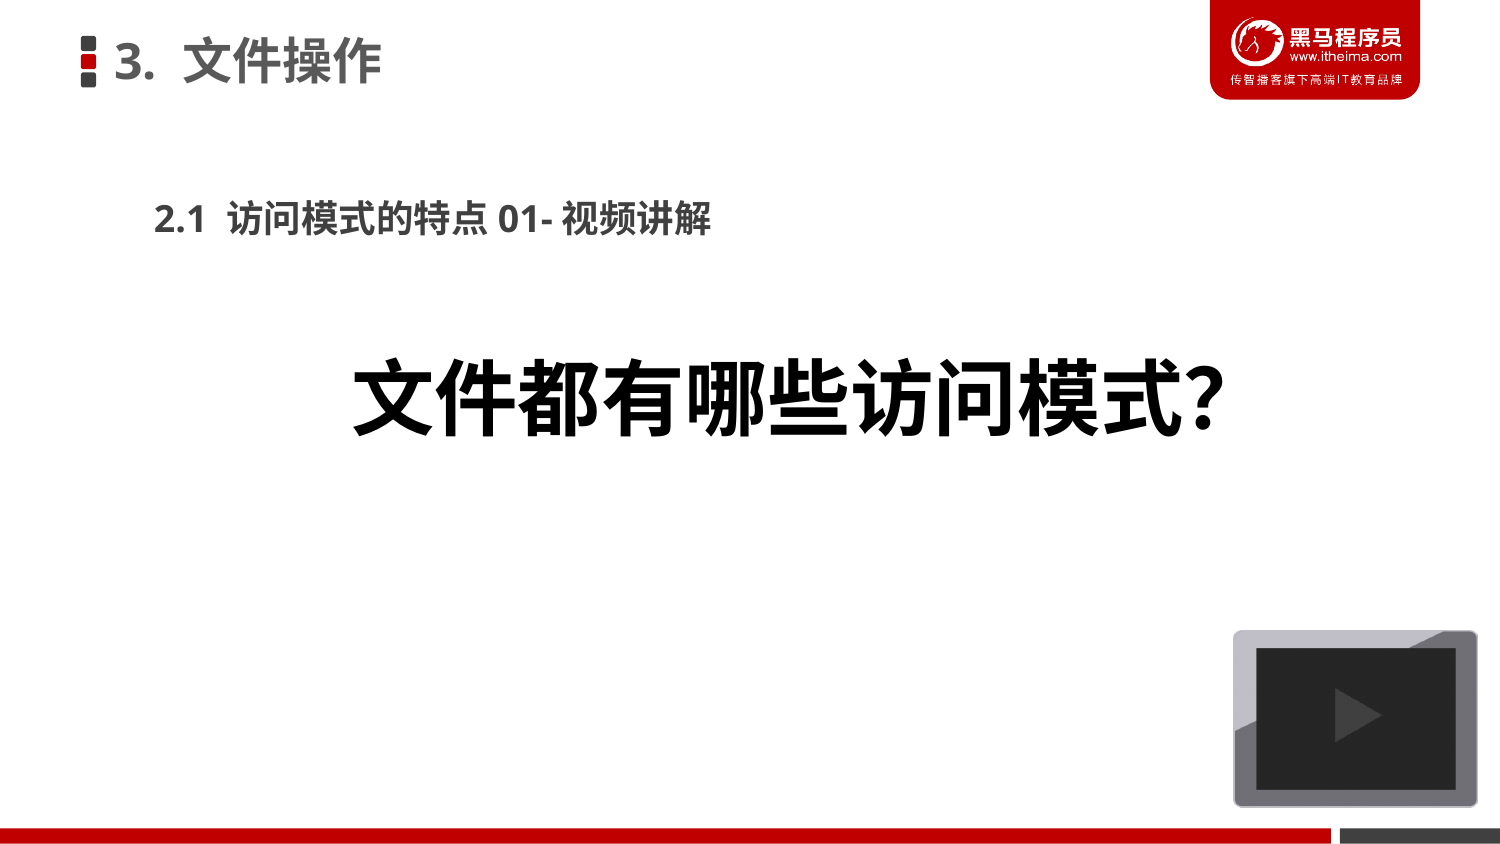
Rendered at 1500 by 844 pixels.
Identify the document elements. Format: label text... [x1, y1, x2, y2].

text_box 2.1 访问模式的特点01-视频讲解 [139, 188, 855, 248]
picture [1212, 8, 1421, 94]
picture [1232, 630, 1478, 809]
text_box 3. 文件操作 [103, 0, 987, 130]
text_box 文件都有哪些访问模式？ [177, 339, 1441, 455]
